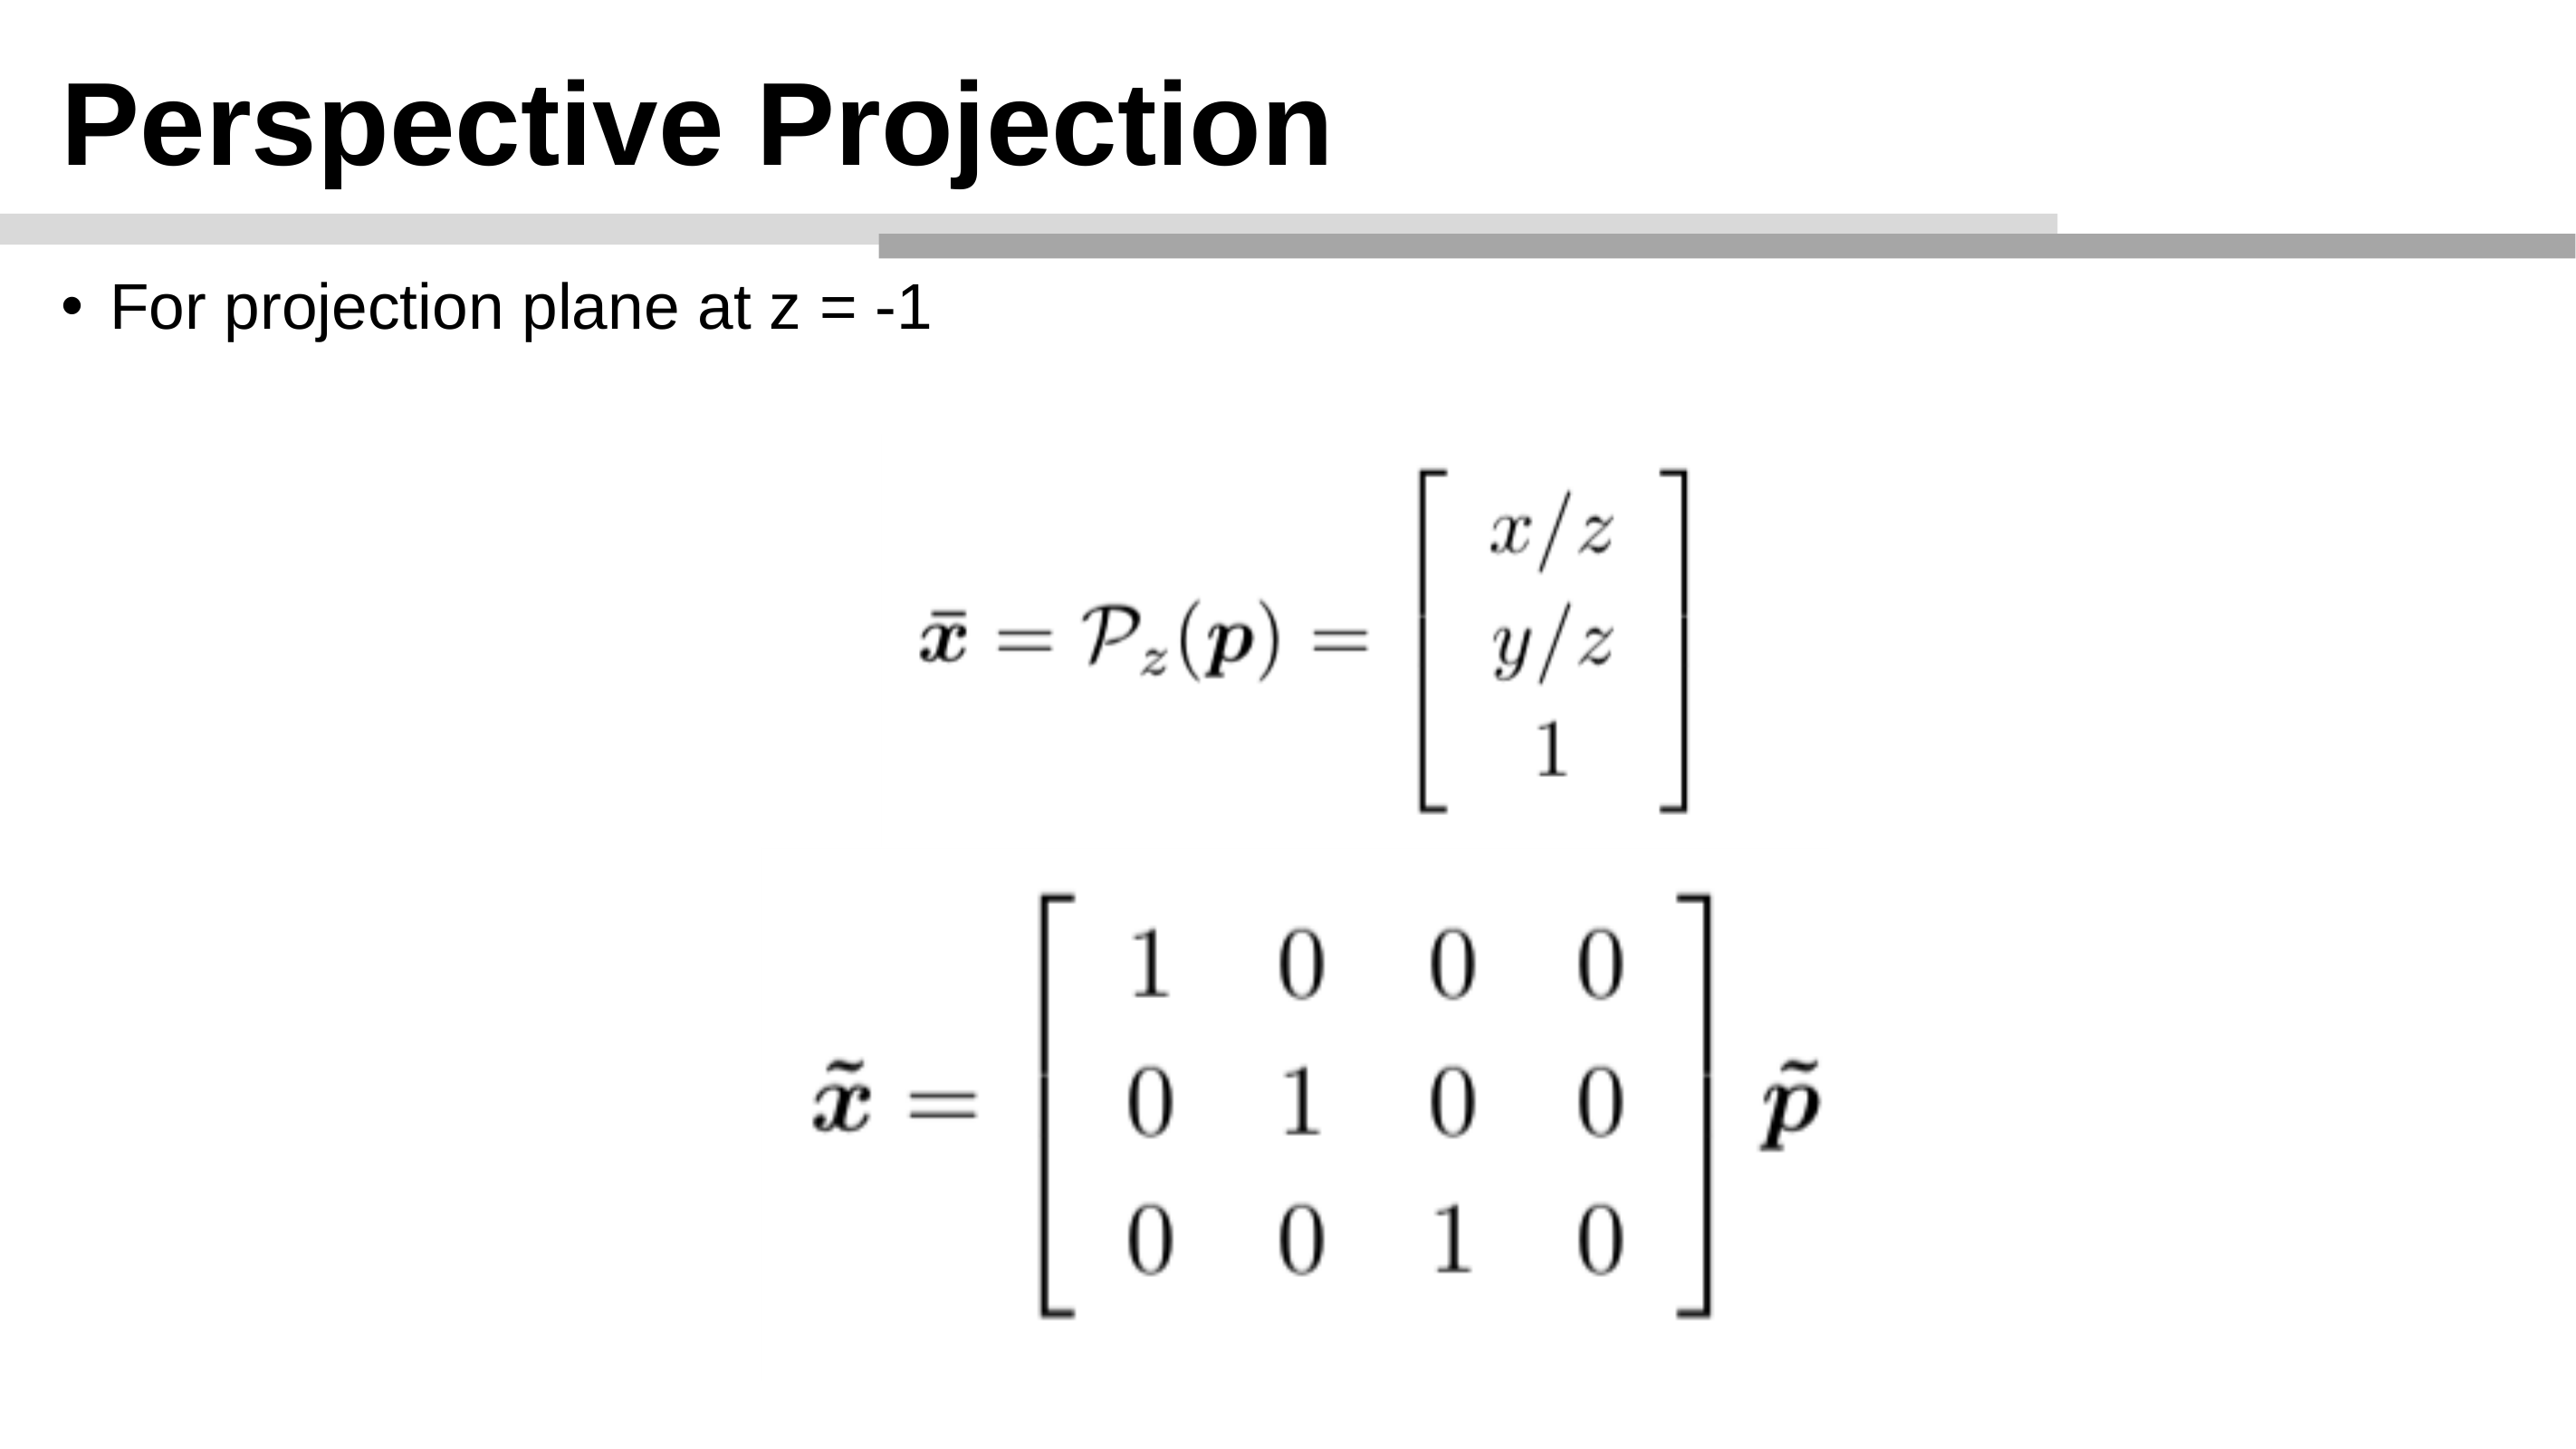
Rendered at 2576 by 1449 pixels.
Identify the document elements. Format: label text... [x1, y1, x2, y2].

list For projection plane at z = -1 [47, 266, 2528, 1420]
picture [761, 434, 1829, 1381]
title Perspective Projection [47, 29, 2524, 226]
